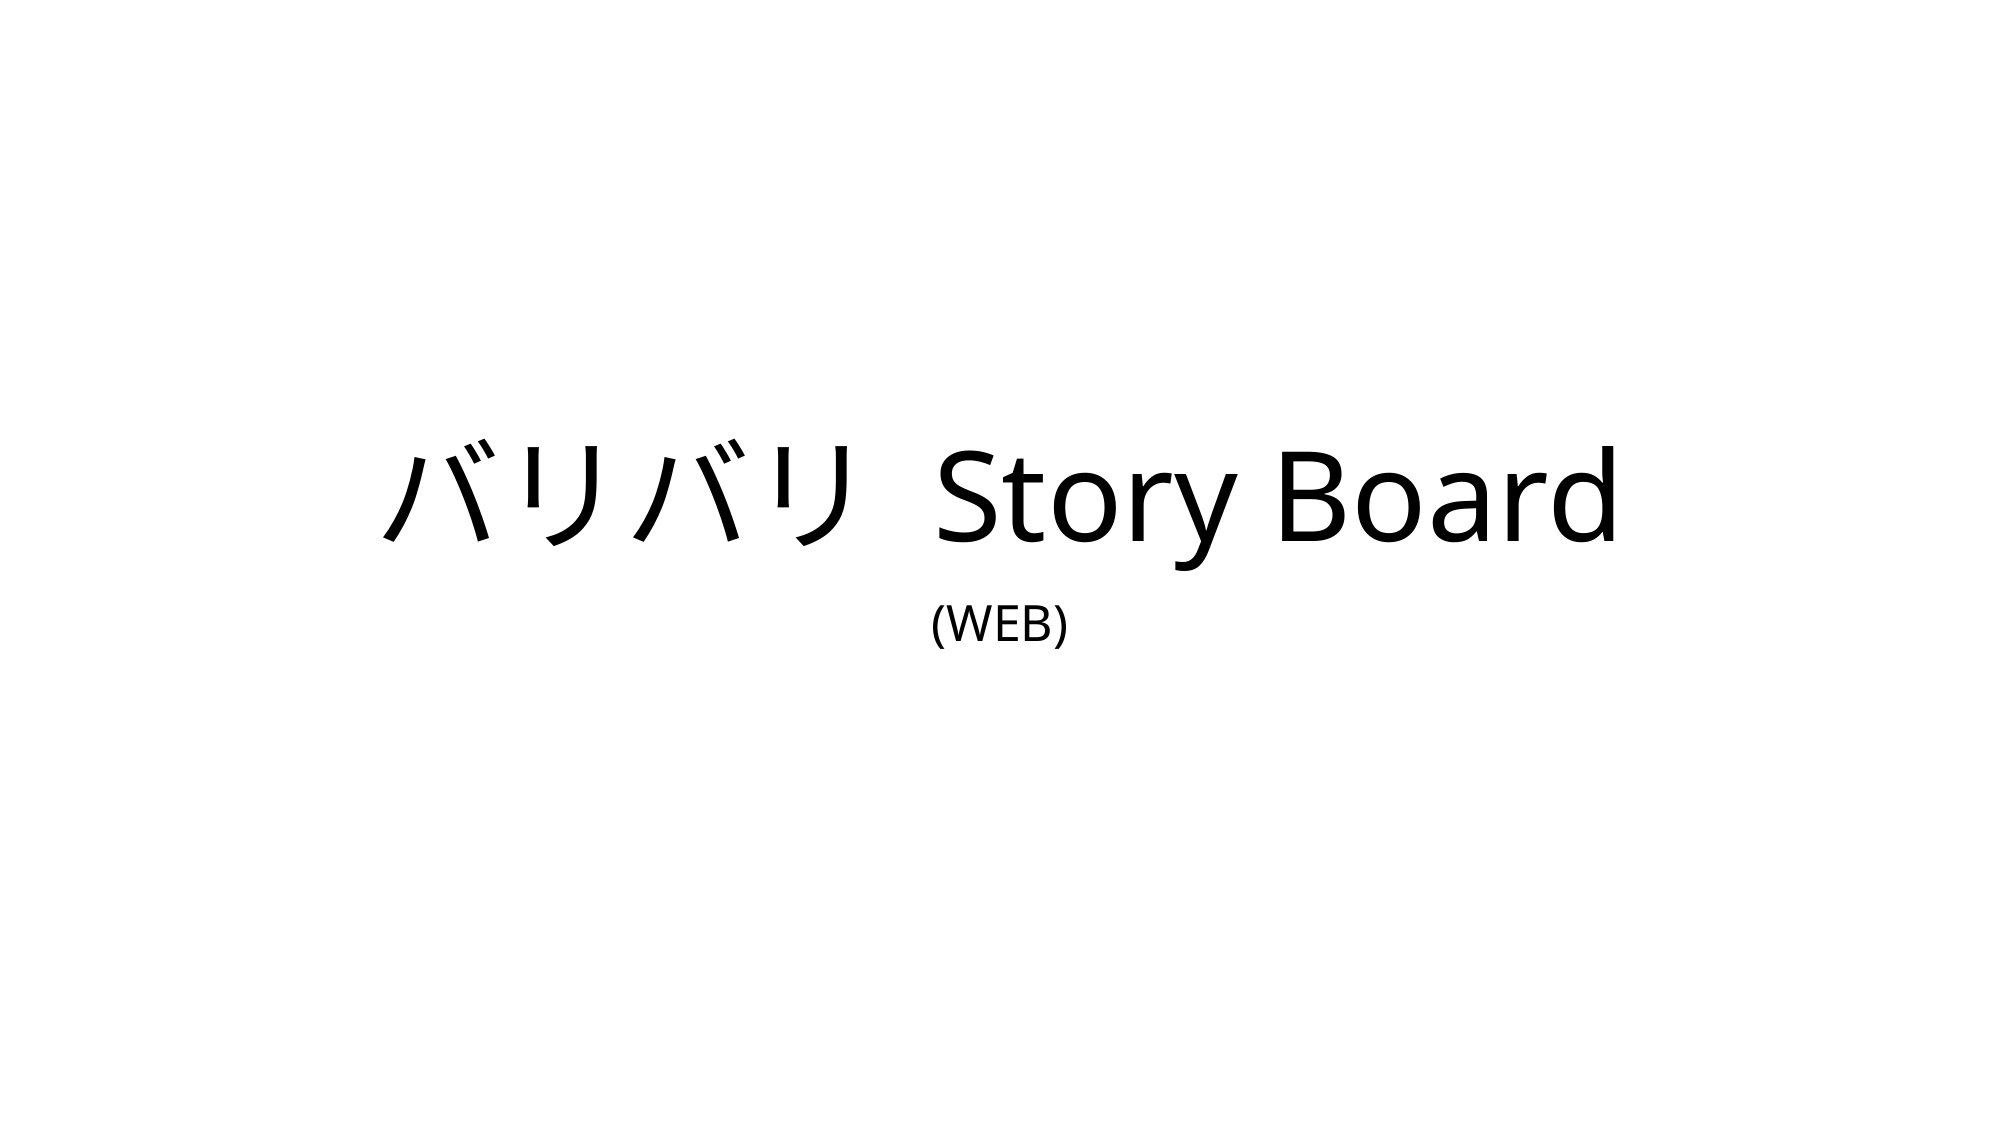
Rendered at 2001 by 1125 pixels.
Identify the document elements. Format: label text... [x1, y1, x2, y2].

subtitle (WEB) [249, 590, 1750, 863]
title バリバリ Story Board [249, 184, 1750, 576]
